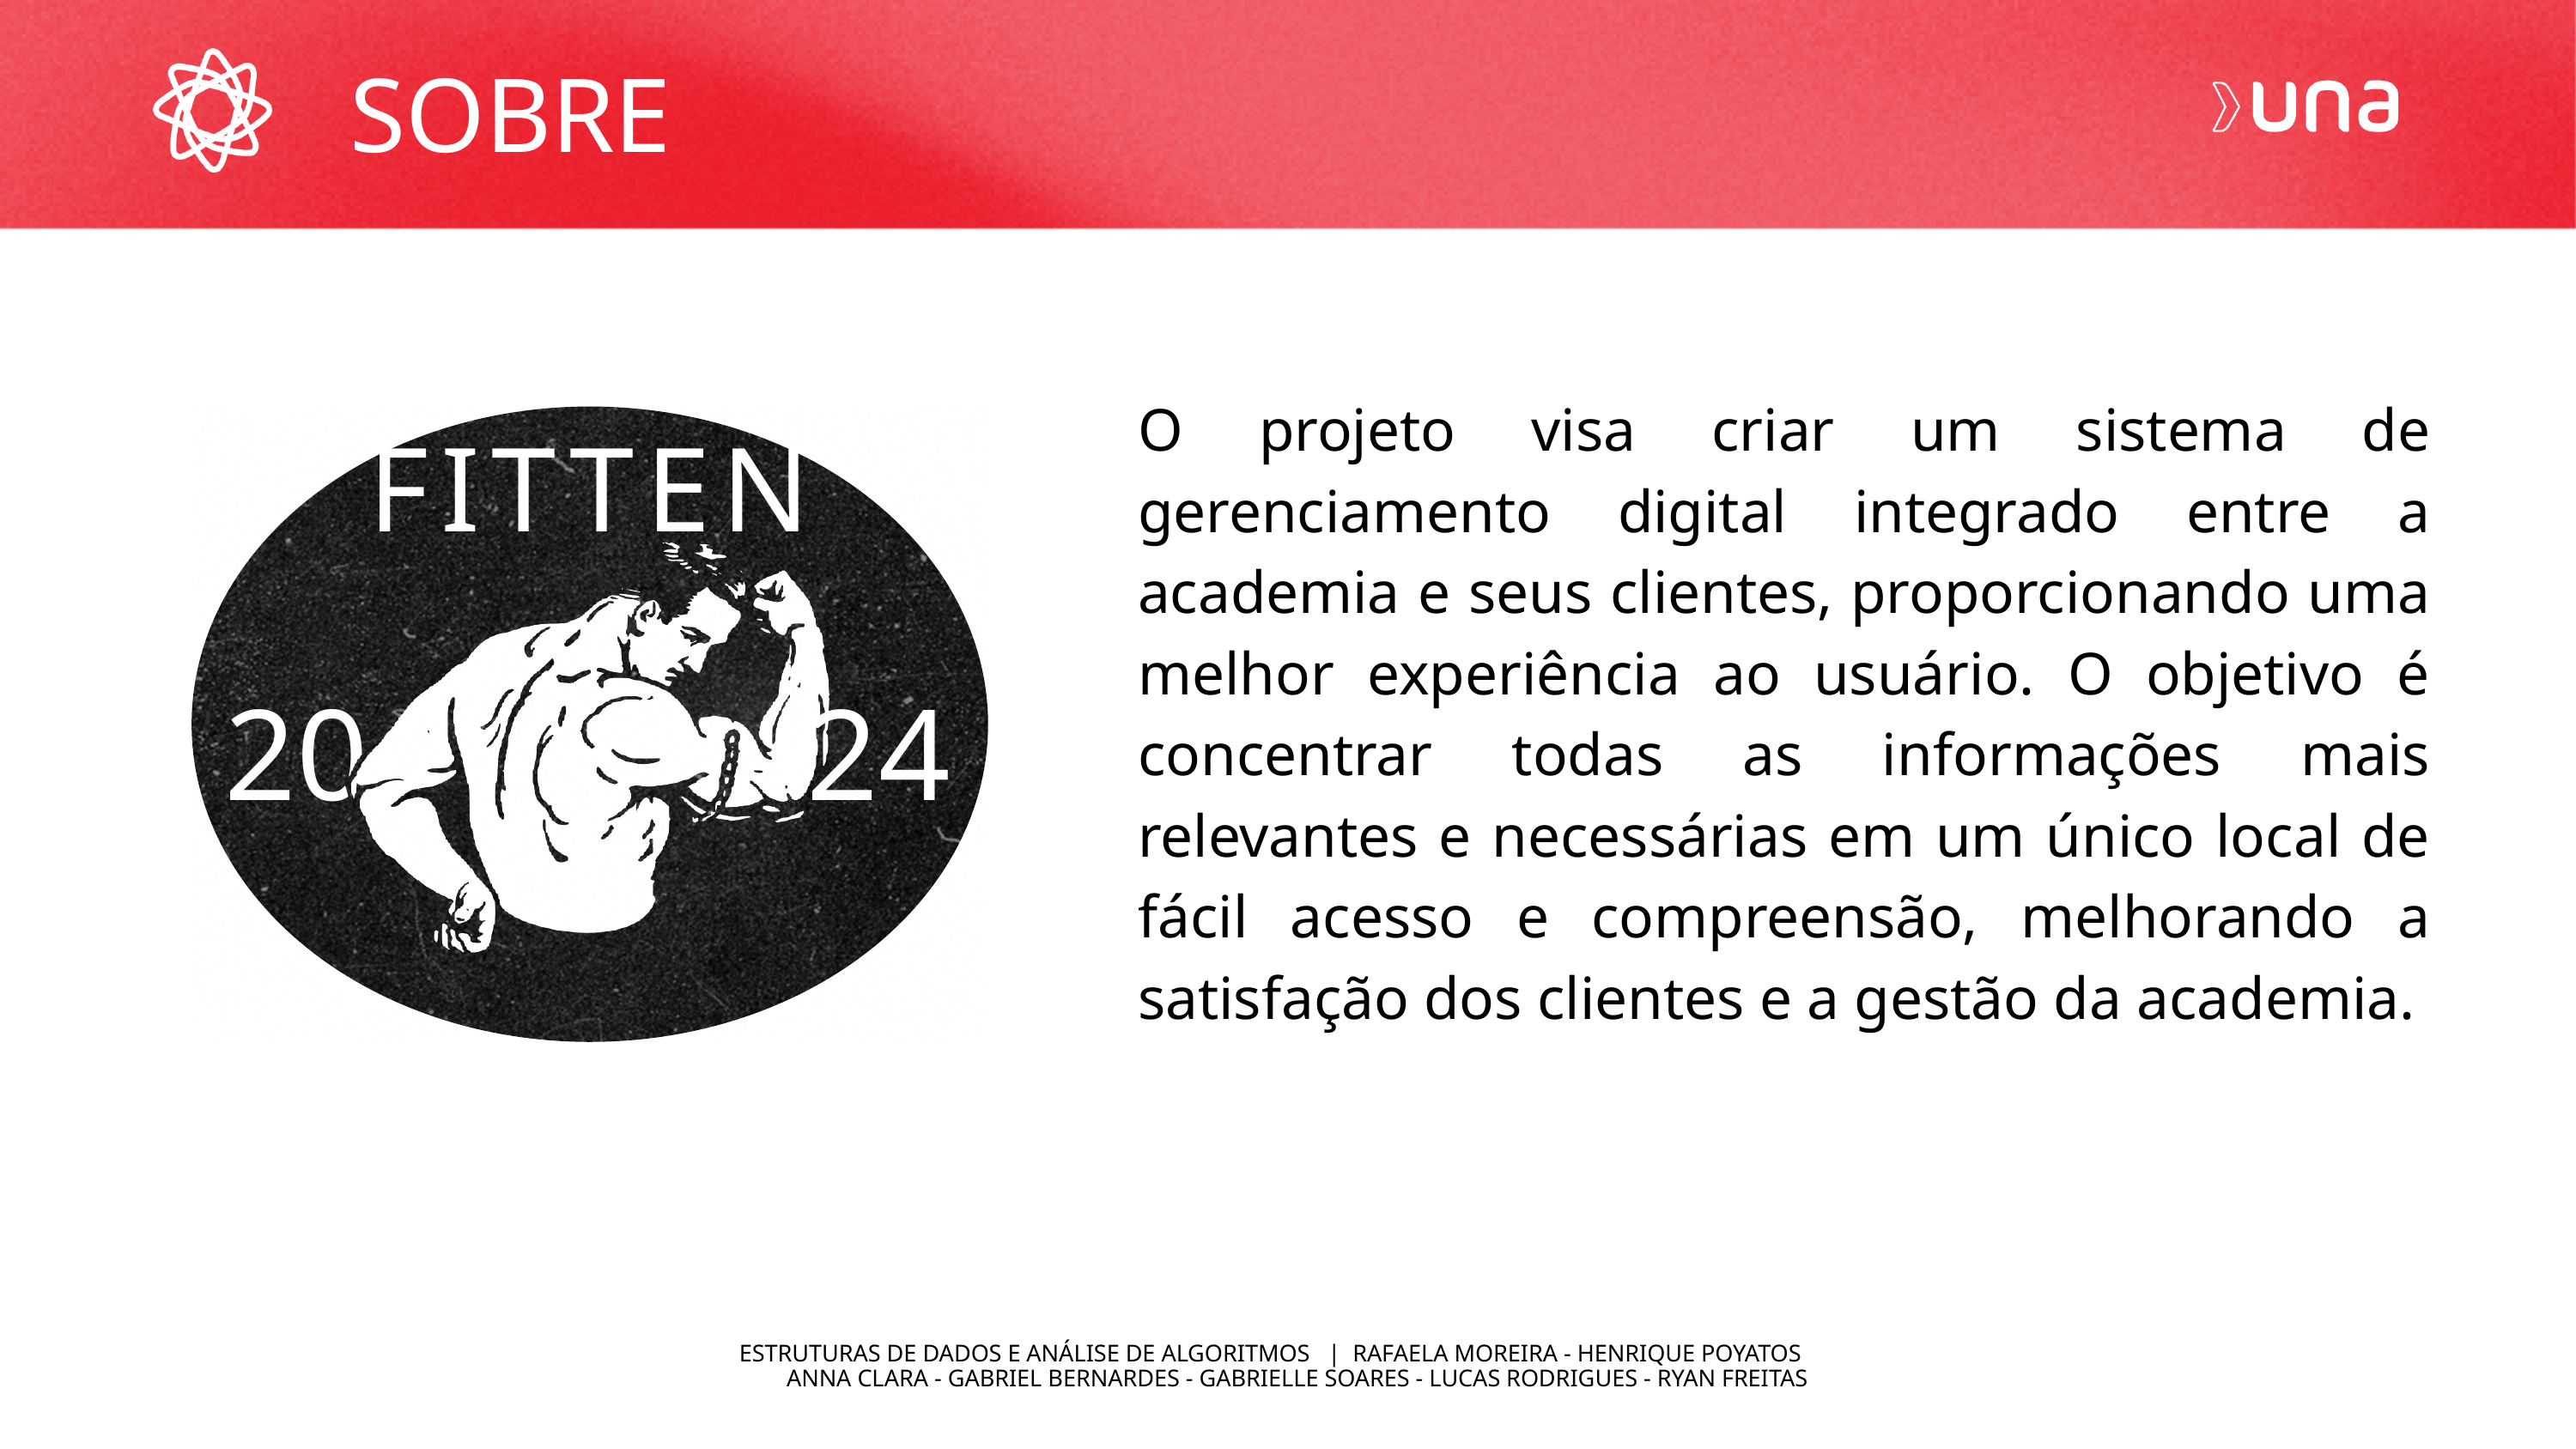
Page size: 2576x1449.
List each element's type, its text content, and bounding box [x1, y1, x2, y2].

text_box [191, 406, 988, 1042]
text_box O projeto visa criar um sistema de gerenciamento digital integrado entre a academia e seus clientes, proporcionando uma melhor experiência ao usuário. O objetivo é concentrar todas as informações mais relevantes e necessárias em um único local de fácil acesso e compreensão, melhorando a satisfação dos clientes e a gestão da academia. [1138, 381, 2432, 1031]
text_box ESTRUTURAS DE DADOS E ANÁLISE DE ALGORITMOS | RAFAELA MOREIRA - HENRIQUE POYATOS ANNA CLARA - GABRIEL BERNARDES - GABRIELLE SOARES - LUCAS RODRIGUES - RYAN FREITAS [19, 1341, 2557, 1391]
text_box SOBRE [349, 62, 716, 173]
text_box [0, 0, 2576, 1449]
text_box [2185, 74, 2425, 143]
text_box [152, 48, 272, 173]
